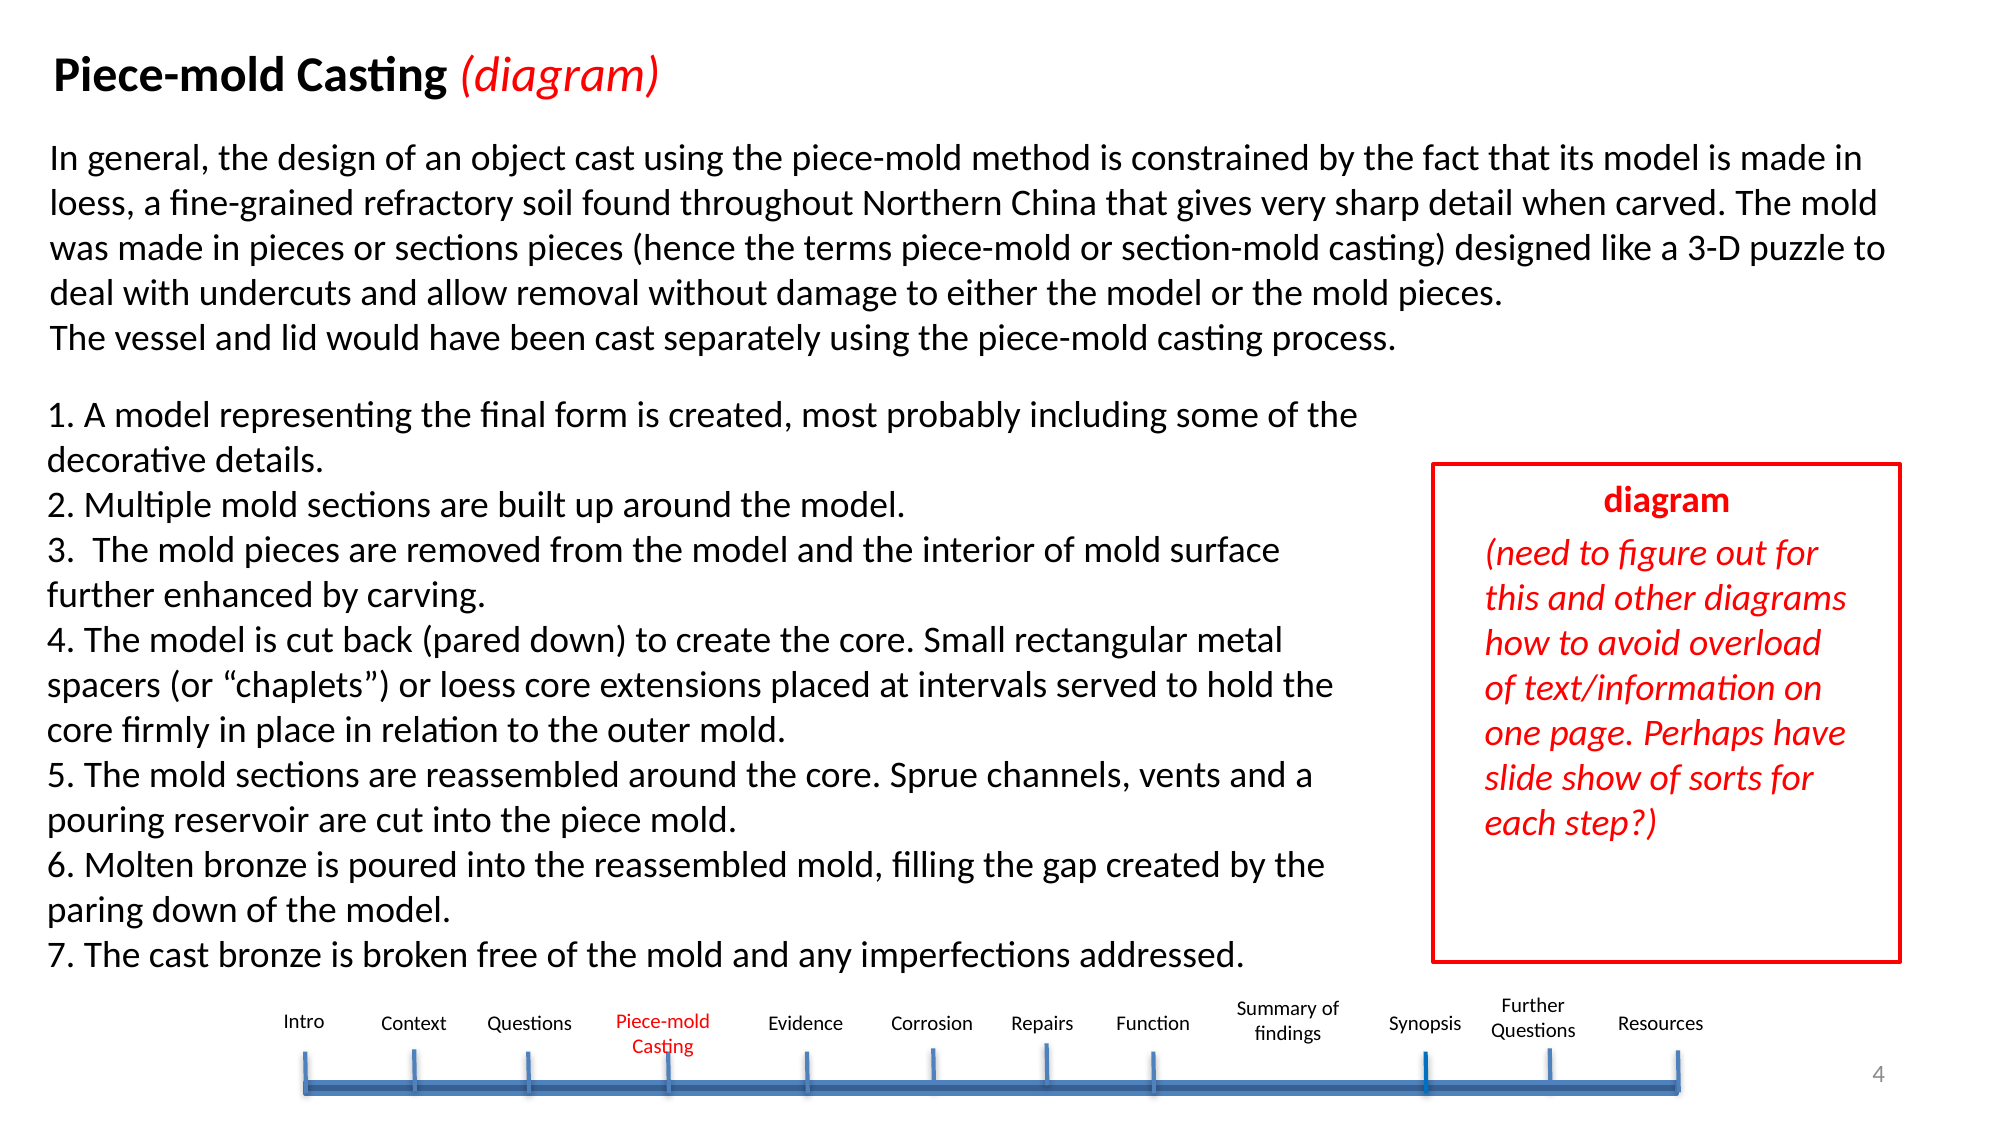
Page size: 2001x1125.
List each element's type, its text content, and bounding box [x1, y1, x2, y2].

text_box Piece-mold Casting (diagram) [0, 33, 727, 138]
text_box In general, the design of an object cast using the piece-mold method is constrained by the fact that its model is made in loess, a fine-grained refractory soil found throughout Northern China that gives very sharp detail when carved. The mold was made in pieces or sections pieces (hence the terms piece-mold or section-mold casting) designed like a 3-D puzzle to deal with undercuts and allow removal without damage to either the model or the mold pieces. The vessel and lid would have been cast separately using the piece-mold casting process. [34, 125, 1950, 365]
slide_number 4 [1433, 1042, 1900, 1103]
text_box 1. A model representing the final form is created, most probably including some of the decorative details. 2. Multiple mold sections are built up around the model. 3. The mold pieces are removed from the model and the interior of mold surface further enhanced by carving. 4. The model is cut back (pared down) to create the core. Small rectangular metal spacers (or “chaplets”) or loess core extensions placed at intervals served to hold the core firmly in place in relation to the outer mold. 5. The mold sections are reassembled around the core. Sprue channels, vents and a pouring reservoir are cut into the piece mold. 6. Molten bronze is poured into the reassembled mold, filling the gap created by the paring down of the model. 7. The cast bronze is broken free of the mold and any imperfections addressed. [32, 337, 1386, 1118]
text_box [264, 983, 1737, 1094]
text_box [1431, 462, 1902, 964]
text_box diagram (need to figure out for this and other diagrams how to avoid overload of text/information on one page. Perhaps have slide show of sorts for each step?) [1469, 468, 1865, 851]
